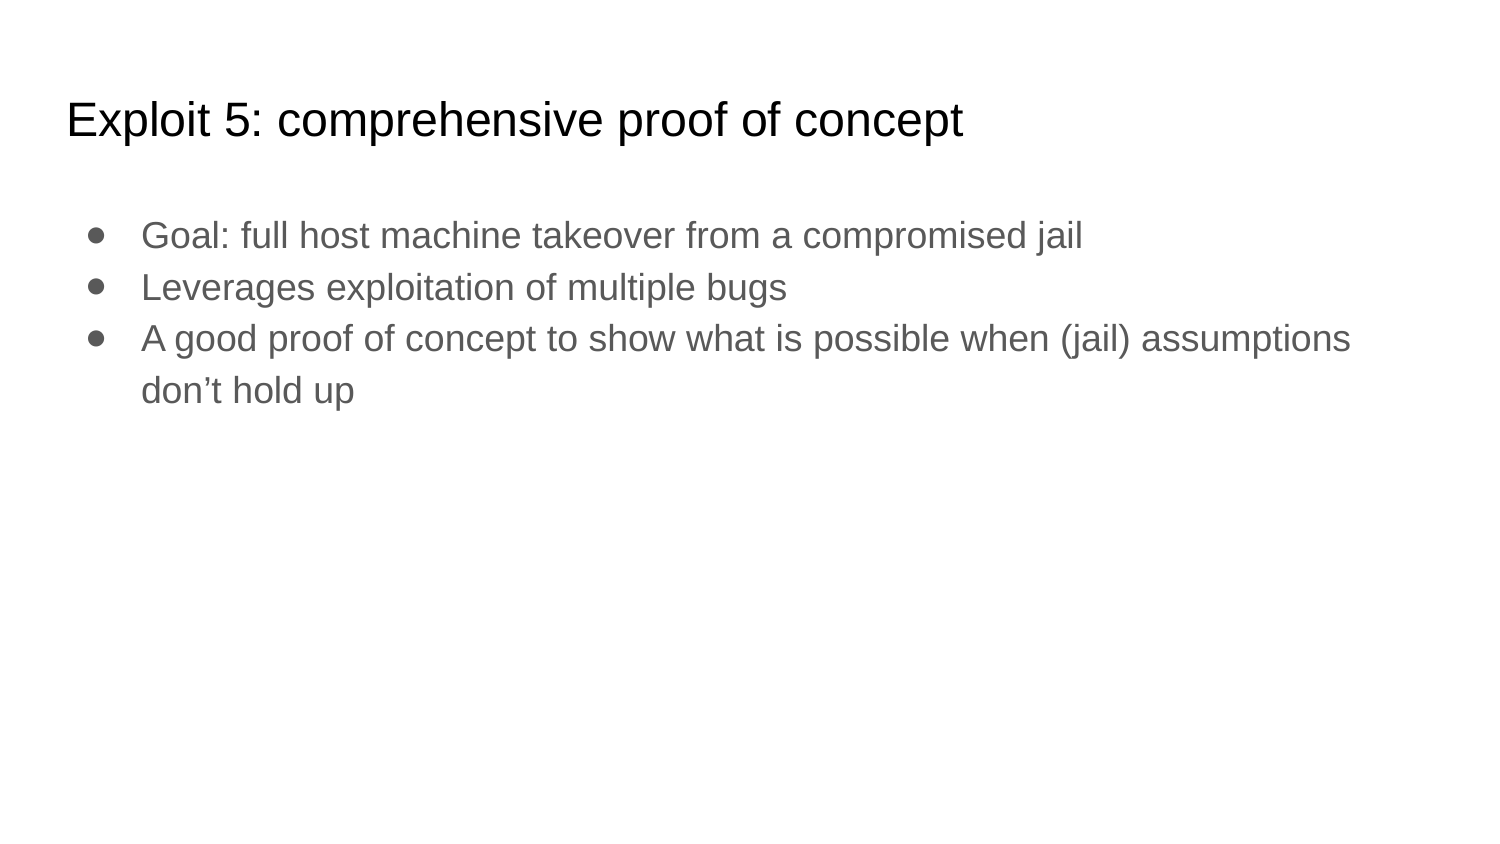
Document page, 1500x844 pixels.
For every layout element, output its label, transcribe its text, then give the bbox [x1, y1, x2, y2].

list Goal: full host machine takeover from a compromised jail Leverages exploitation of multiple bugs A good proof of concept to show what is possible when (jail) assumptions don’t hold up [51, 189, 1449, 750]
title Exploit 5: comprehensive proof of concept [51, 72, 1449, 167]
